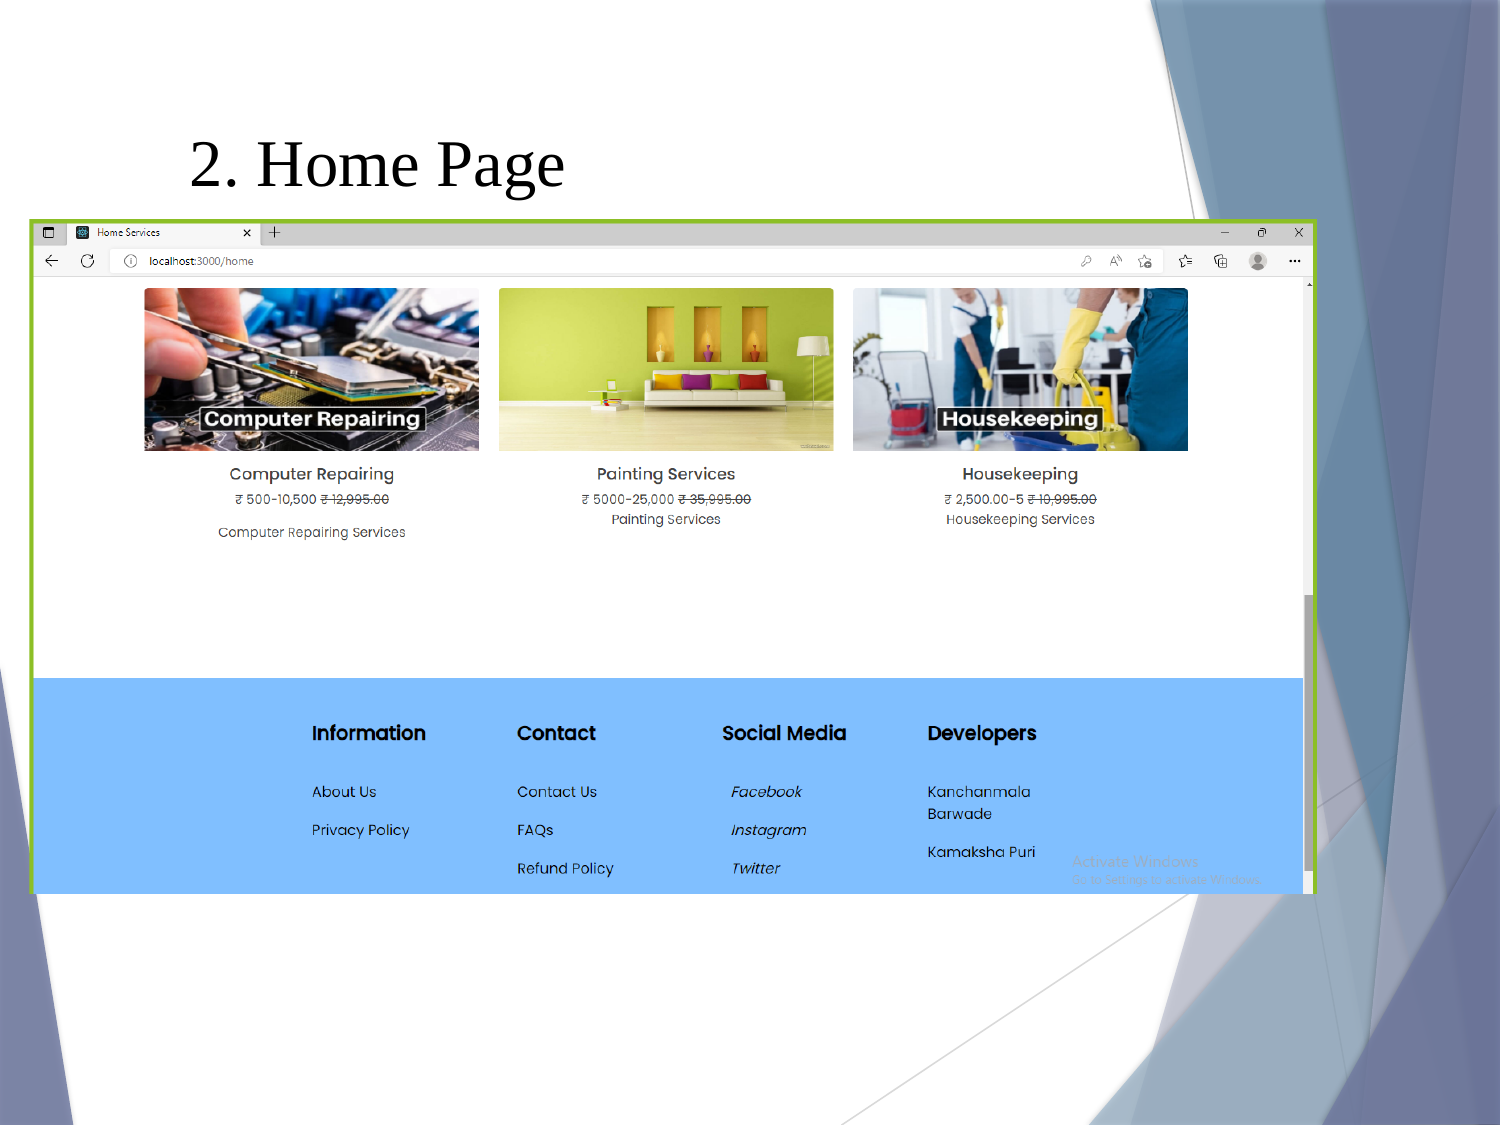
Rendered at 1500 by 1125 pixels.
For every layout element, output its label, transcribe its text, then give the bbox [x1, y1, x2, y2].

picture [28, 219, 1318, 894]
title 2. Home Page [99, 99, 1142, 218]
